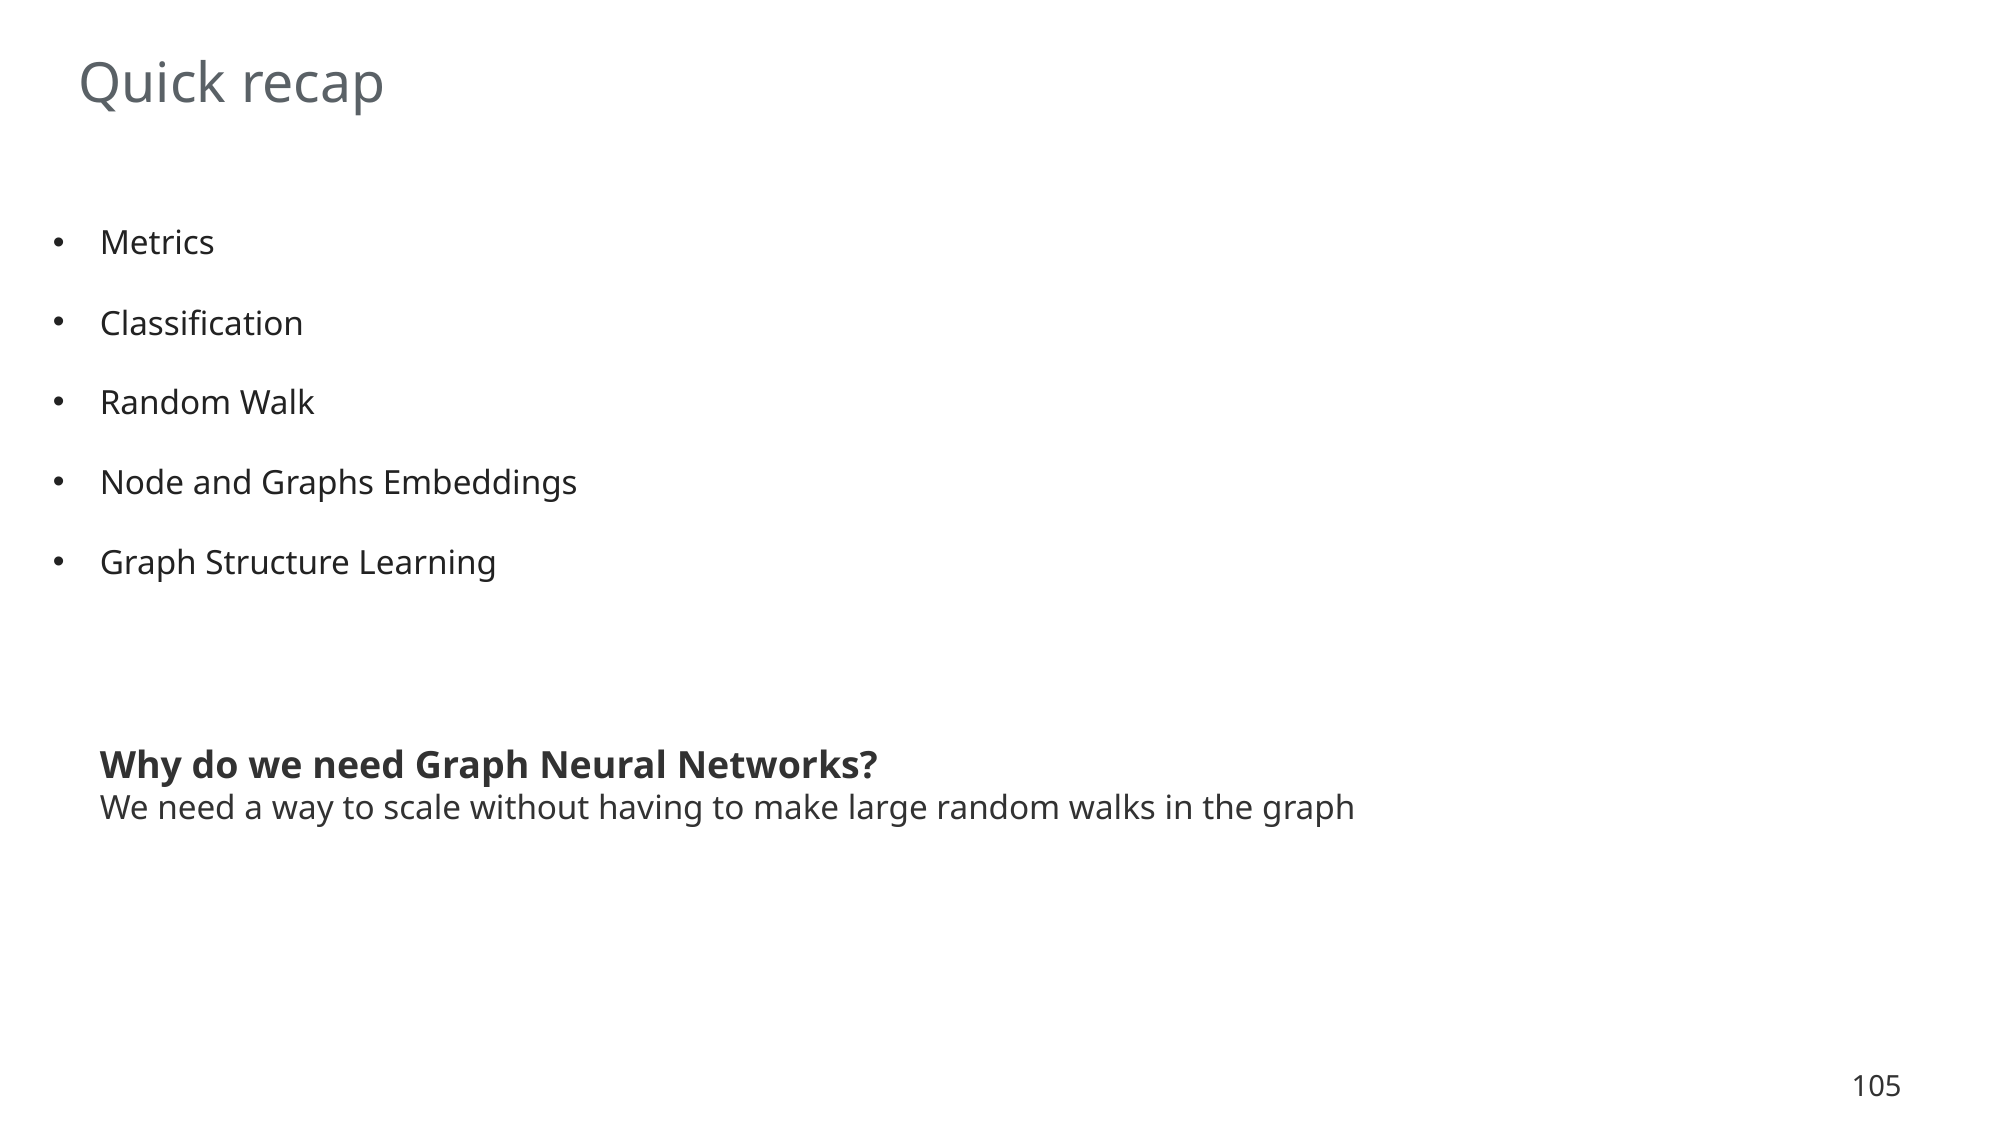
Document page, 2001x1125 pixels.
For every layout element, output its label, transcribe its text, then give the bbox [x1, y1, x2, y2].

text_box Metrics Classification Random Walk Node and Graphs Embeddings Graph Structure Learning [38, 174, 1109, 669]
title Quick recap [78, 23, 1583, 115]
text_box Why do we need Graph Neural Networks? We need a way to scale without having to make large random walks in the graph [84, 733, 1898, 874]
slide_number 105 [1834, 1064, 1961, 1107]
